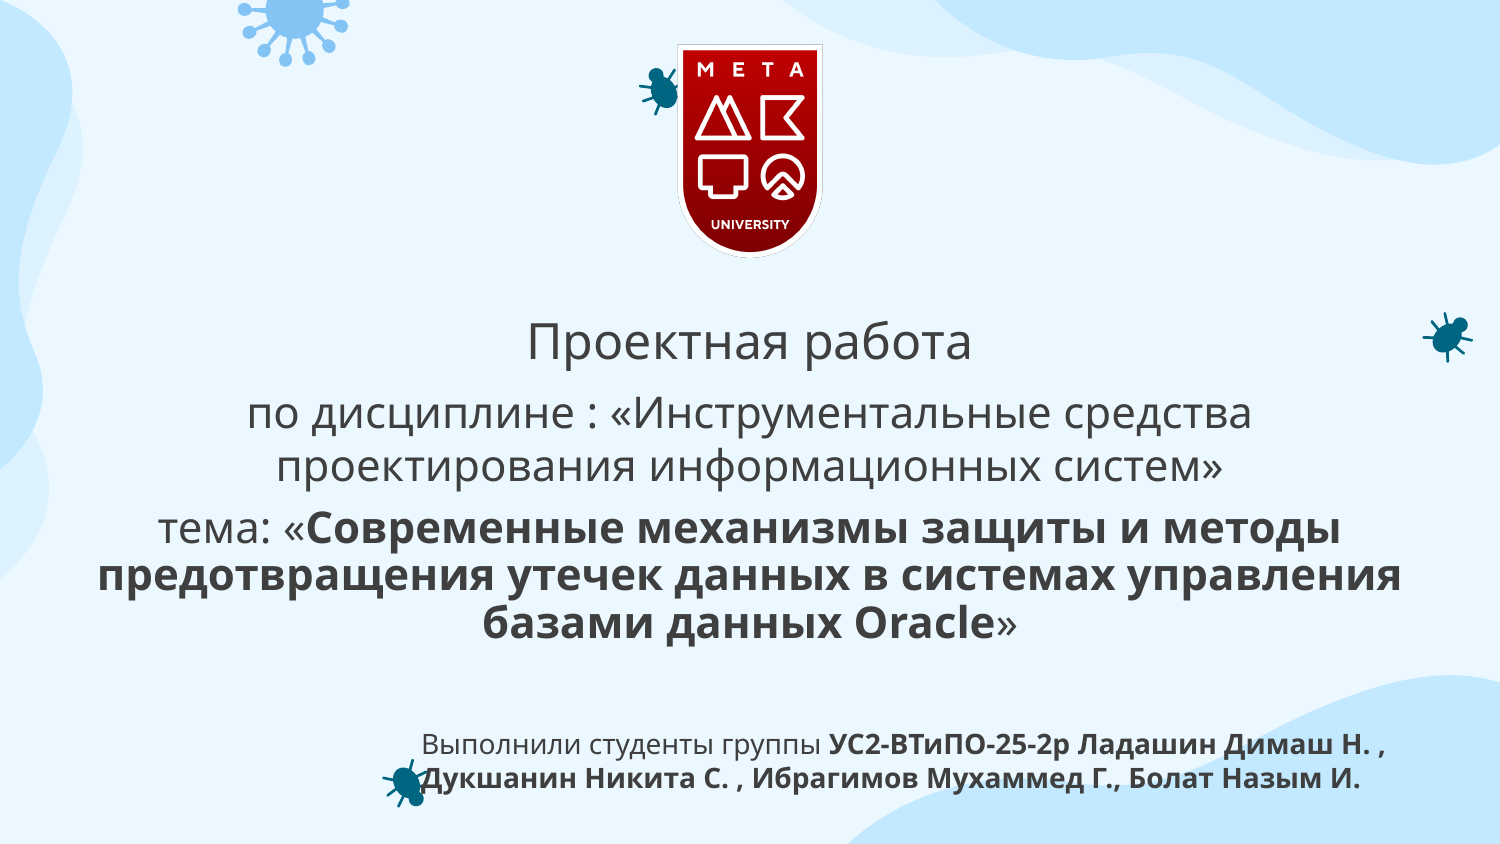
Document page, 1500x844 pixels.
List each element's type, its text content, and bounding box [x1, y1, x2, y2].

text_box Выполнили студенты группы УС2-ВТиПО-25-2р Ладашин Димаш Н. , Дукшанин Никита С. , Ибрагимов Мухаммед Г., Болат Назым И. [409, 719, 1499, 834]
subtitle Проектная работа по дисциплине : «Инструментальные средства проектирования информационных систем» тема: «Современные механизмы защиты и методы предотвращения утечек данных в системах управления базами данных Oracle» [53, 303, 1447, 508]
picture [618, 0, 882, 305]
